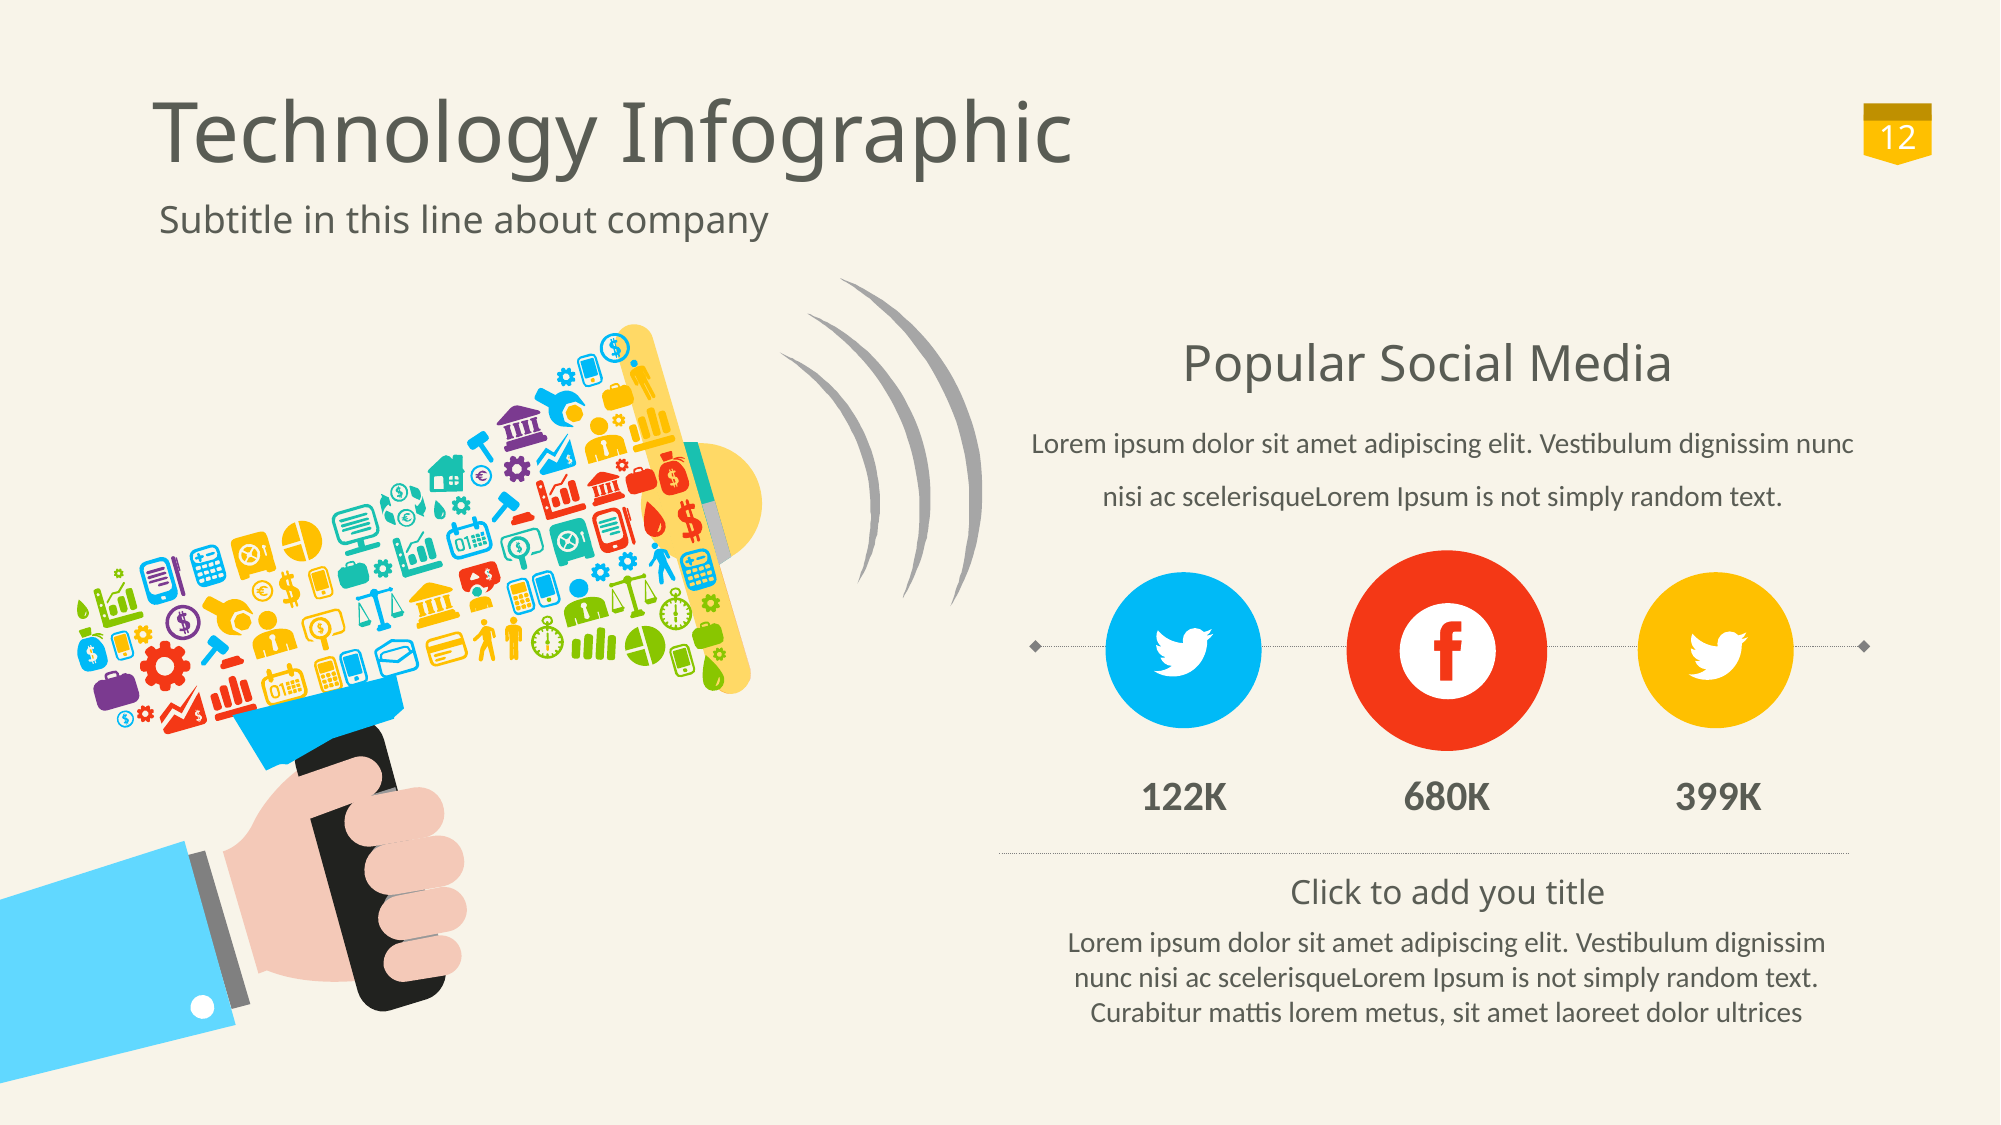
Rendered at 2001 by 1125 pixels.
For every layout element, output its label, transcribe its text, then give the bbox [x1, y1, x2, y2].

text_box Subtitle in this line about company [144, 188, 1012, 249]
text_box Lorem ipsum dolor sit amet adipiscing elit. Vestibulum dignissim nunc nisi ac scelerisqueLorem Ipsum is not simply random text. [1014, 399, 1872, 520]
text_box Popular Social Media [1168, 324, 1689, 399]
slide_number 12 [1831, 109, 1965, 170]
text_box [999, 550, 1864, 854]
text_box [0, 278, 983, 1091]
title Technology Infographic [137, 67, 1863, 204]
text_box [1035, 863, 1859, 1038]
